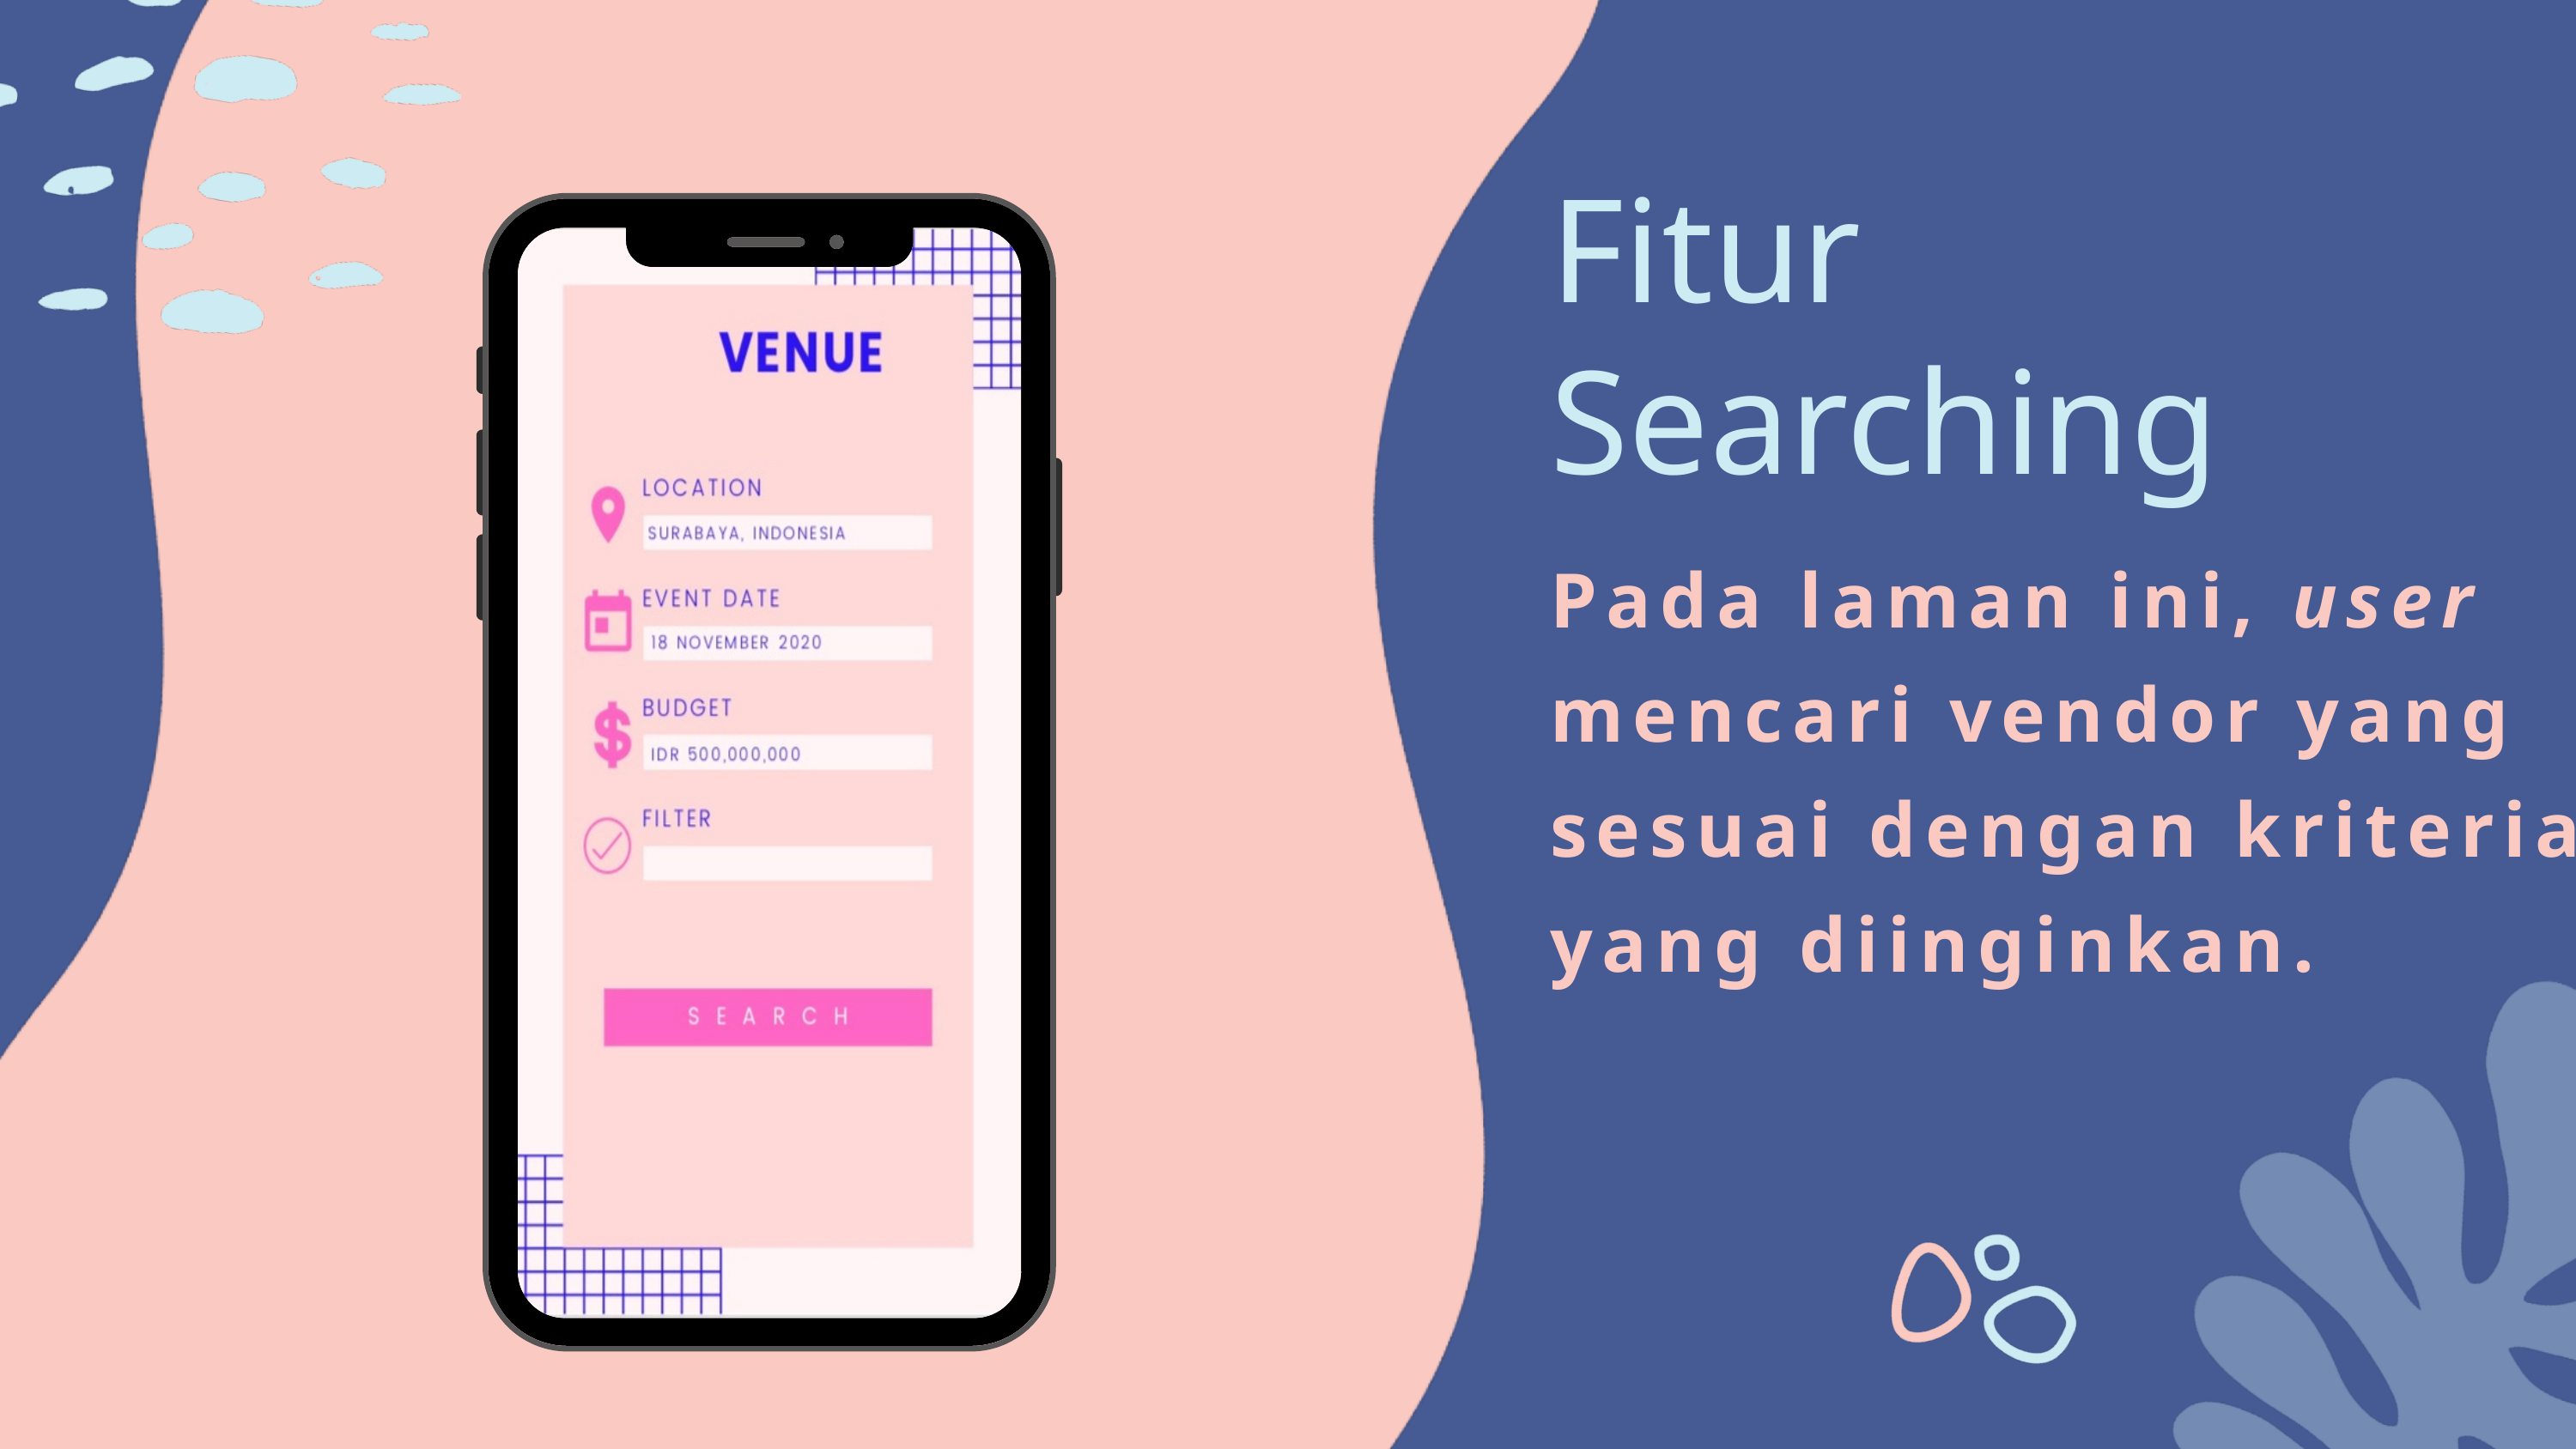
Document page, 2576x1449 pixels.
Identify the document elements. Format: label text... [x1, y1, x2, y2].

picture [0, 0, 2172, 1449]
picture [1873, 1200, 2099, 1408]
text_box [476, 192, 1063, 1352]
picture [2190, 973, 2576, 1449]
text_box Fitur Searching [1789, 159, 2455, 503]
text_box Pada laman ini, user mencari vendor yang sesuai dengan kriteria yang diinginkan. [1789, 527, 2576, 988]
